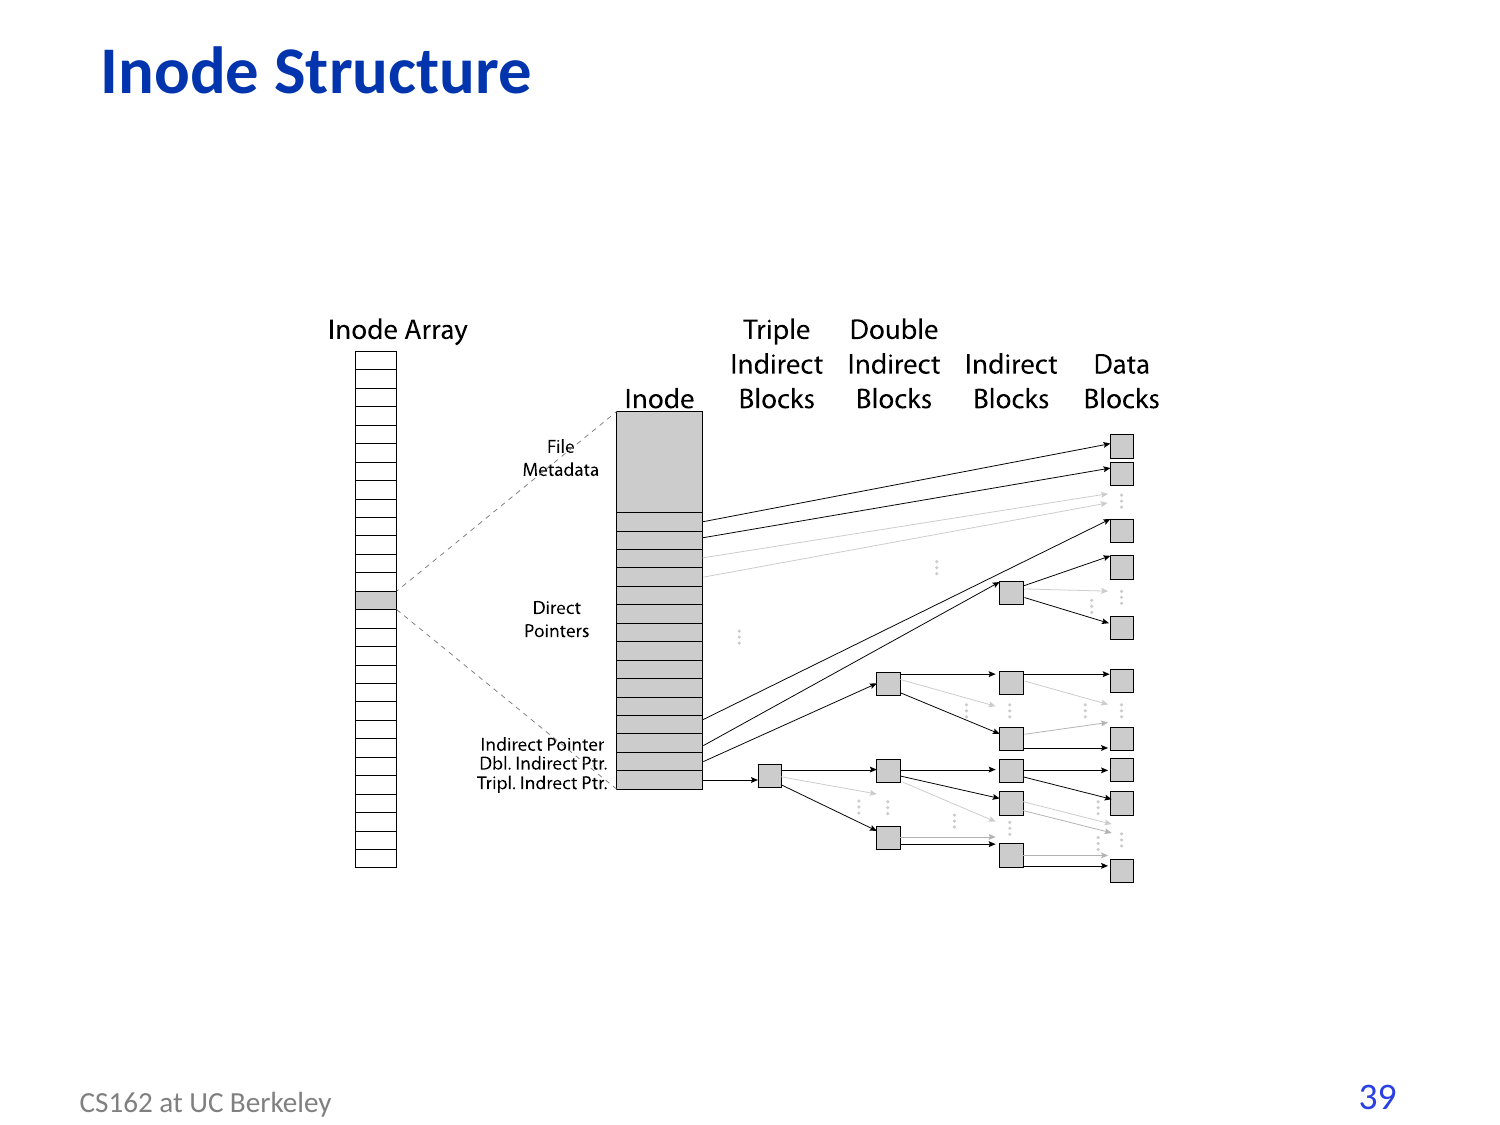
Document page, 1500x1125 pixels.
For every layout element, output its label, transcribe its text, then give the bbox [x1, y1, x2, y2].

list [226, 314, 1262, 884]
text_box CS162 at UC Berkeley [64, 1075, 1034, 1125]
title Inode Structure [85, 28, 1261, 117]
